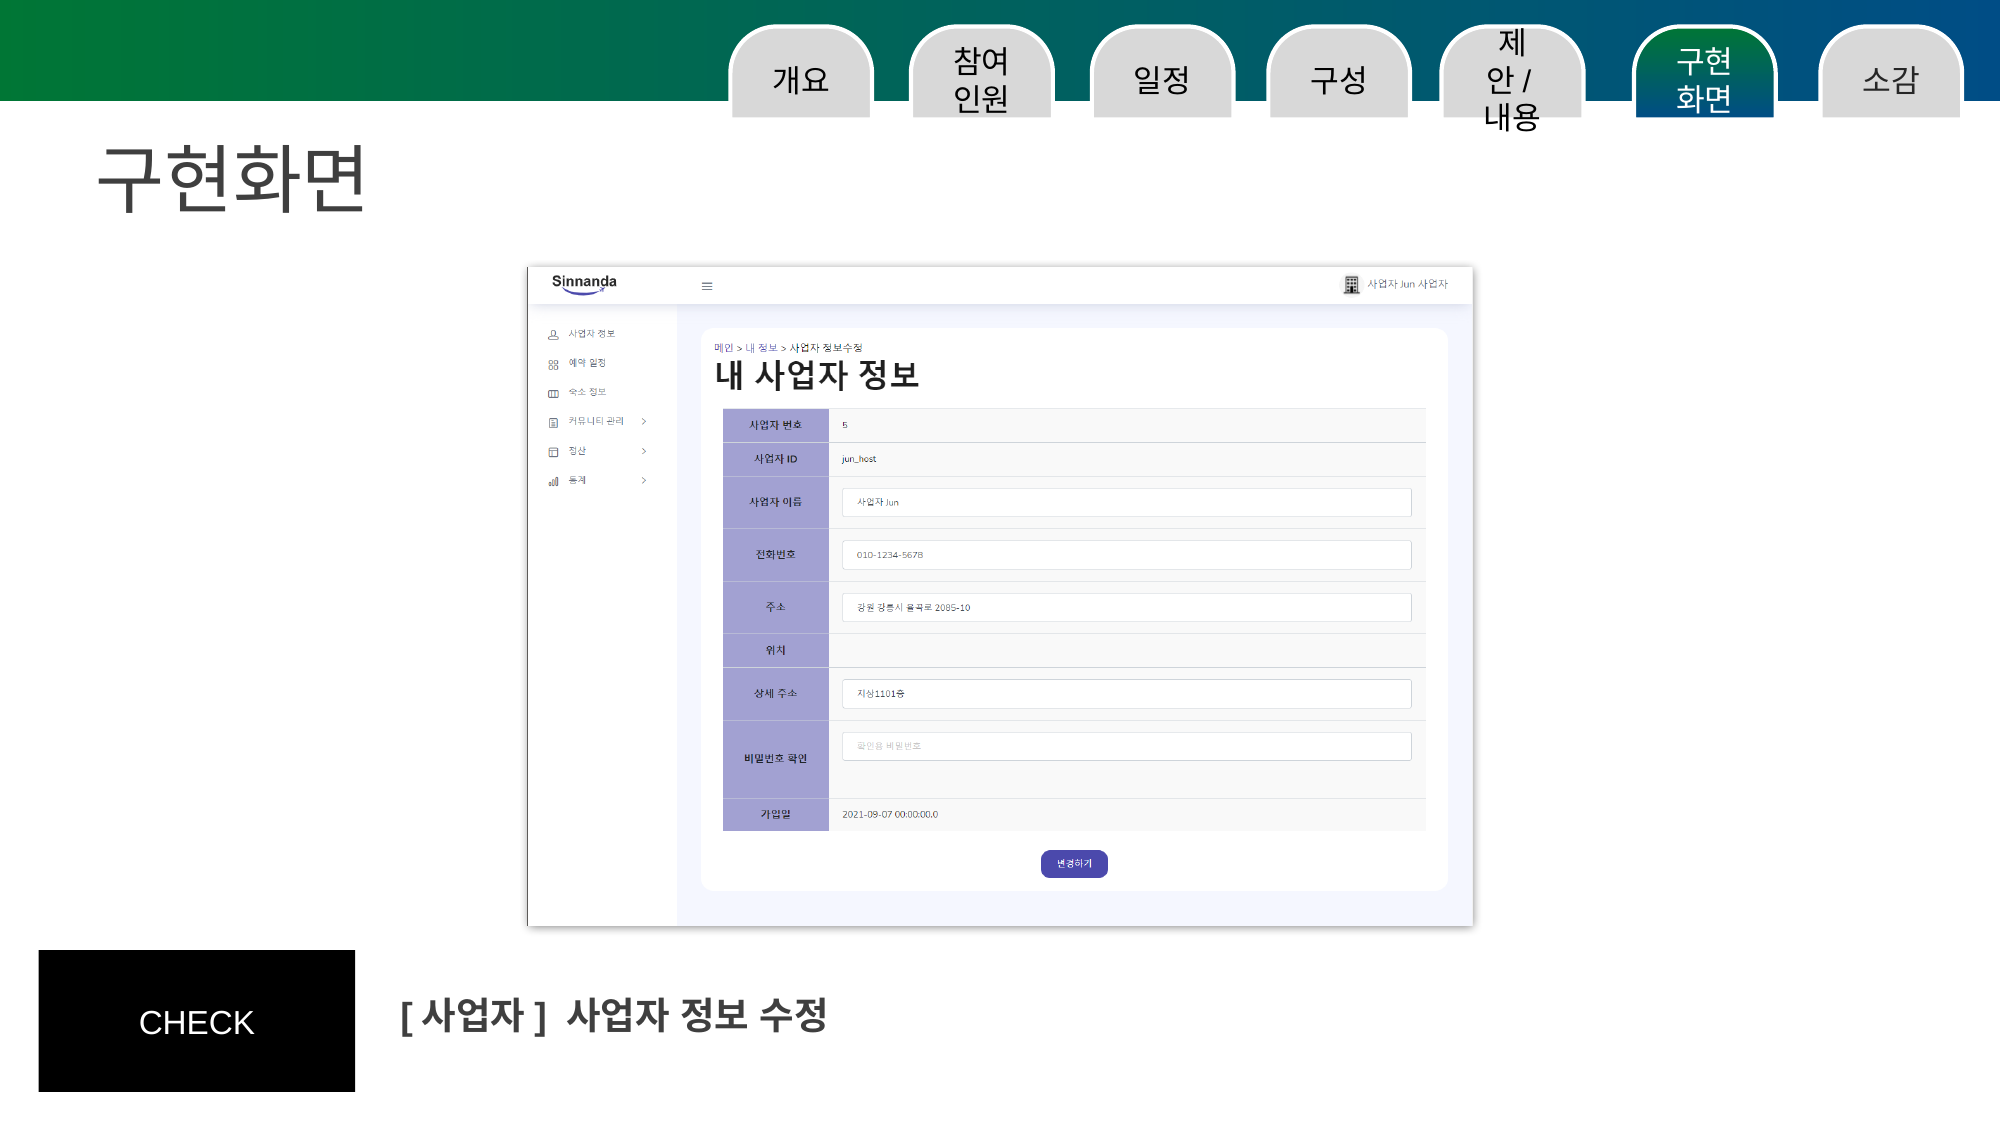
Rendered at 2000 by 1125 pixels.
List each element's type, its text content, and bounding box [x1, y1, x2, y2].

picture [527, 267, 1473, 926]
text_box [38, 949, 1945, 1093]
text_box 구현화면 [80, 125, 427, 232]
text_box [1315, 0, 1377, 727]
text_box [0, 0, 1310, 101]
text_box [1382, 0, 2000, 101]
